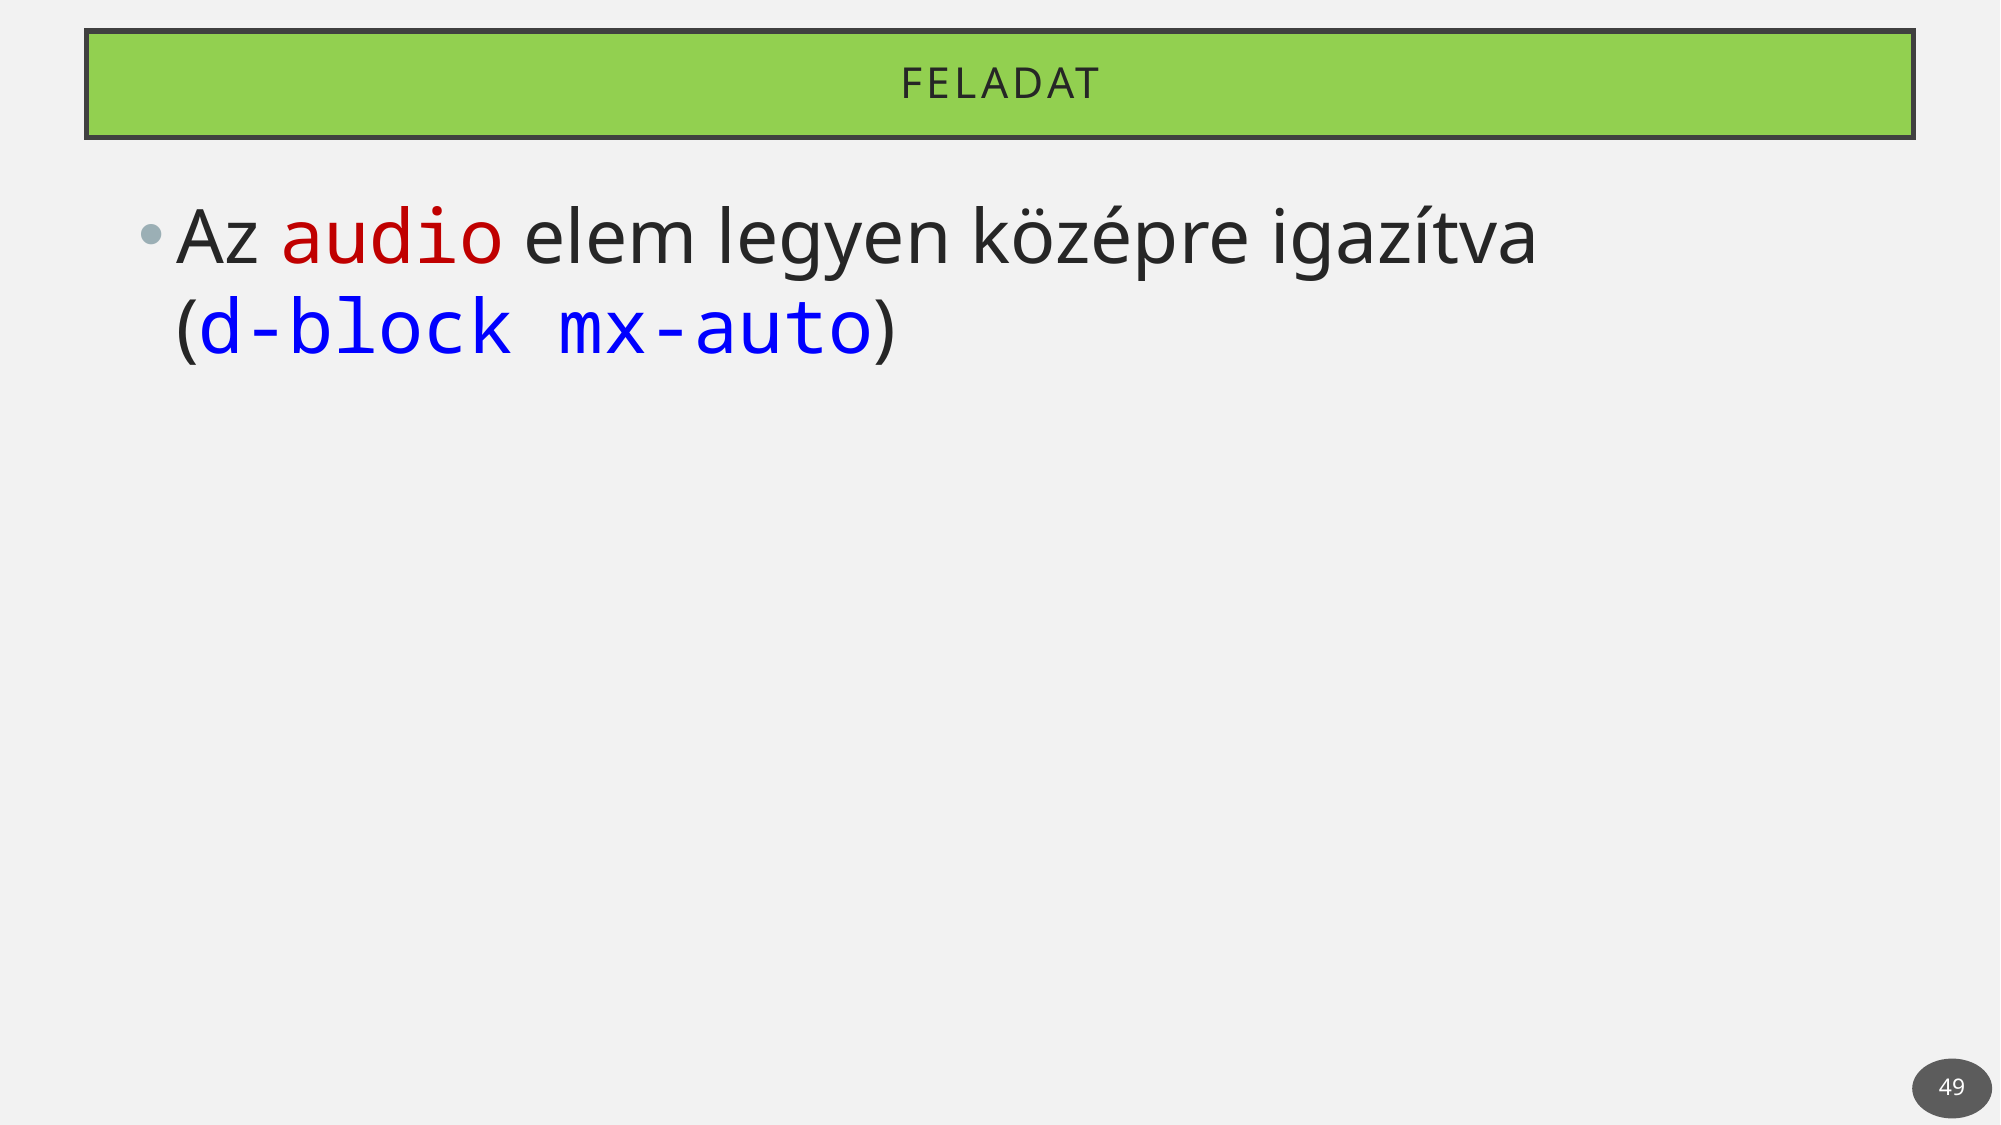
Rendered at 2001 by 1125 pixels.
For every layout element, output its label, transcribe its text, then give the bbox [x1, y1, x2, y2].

title Feladat [84, 28, 1916, 140]
list Az audio elem legyen középre igazítva (d-block mx-auto) [86, 181, 1914, 1047]
slide_number 49 [1912, 1058, 1993, 1119]
